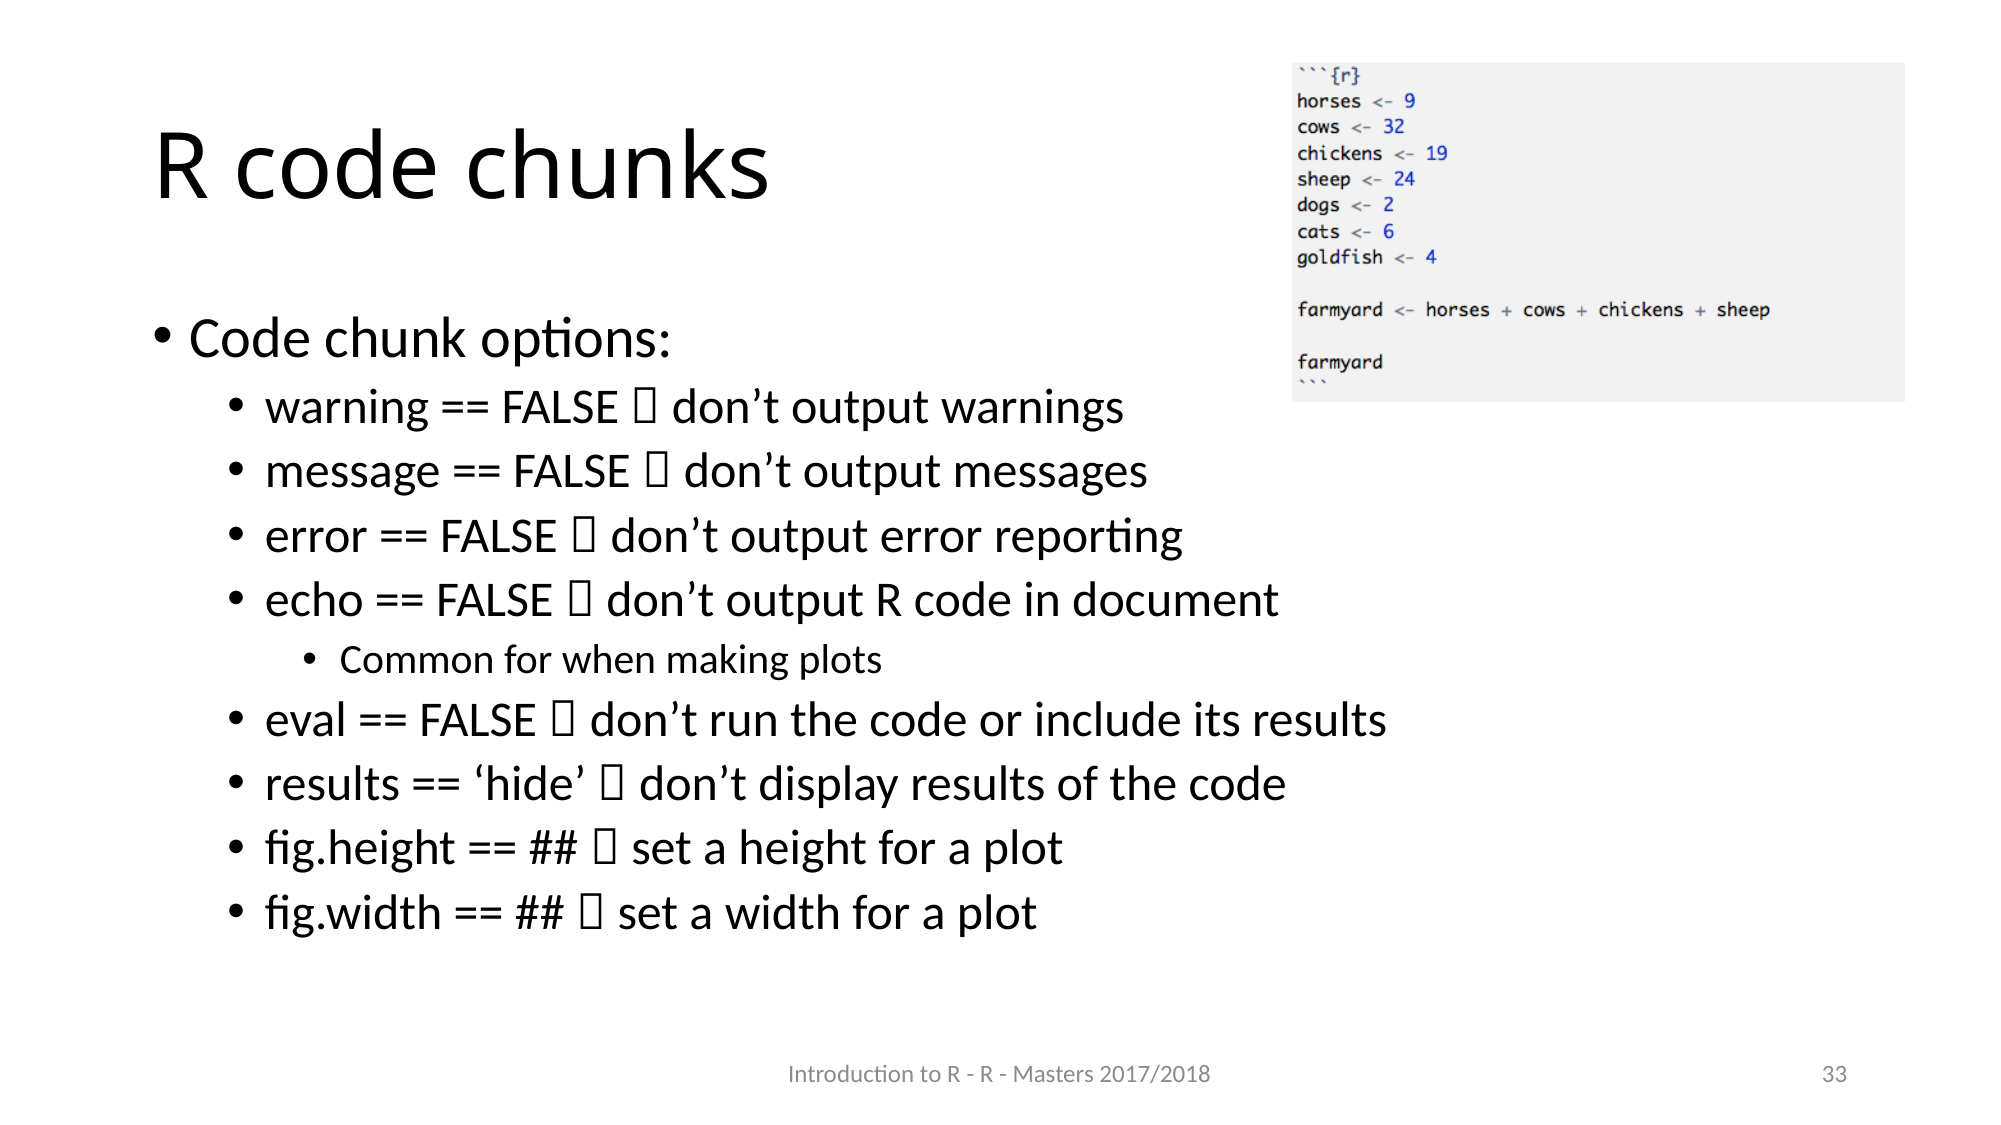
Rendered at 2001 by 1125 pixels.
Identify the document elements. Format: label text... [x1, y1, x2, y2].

list Code chunk options: warning == FALSE  don’t output warnings message == FALSE  don’t output messages error == FALSE  don’t output error reporting echo == FALSE  don’t output R code in document Common for when making plots eval == FALSE  don’t run the code or include its results results == ‘hide’  don’t display results of the code fig.height == ##  set a height for a plot fig.width == ##  set a width for a plot [137, 299, 1863, 1014]
title R code chunks [137, 59, 1292, 278]
footer Introduction to R - R - Masters 2017/2018 [662, 1042, 1338, 1103]
slide_number 33 [1412, 1042, 1863, 1103]
picture [1292, 59, 1905, 403]
